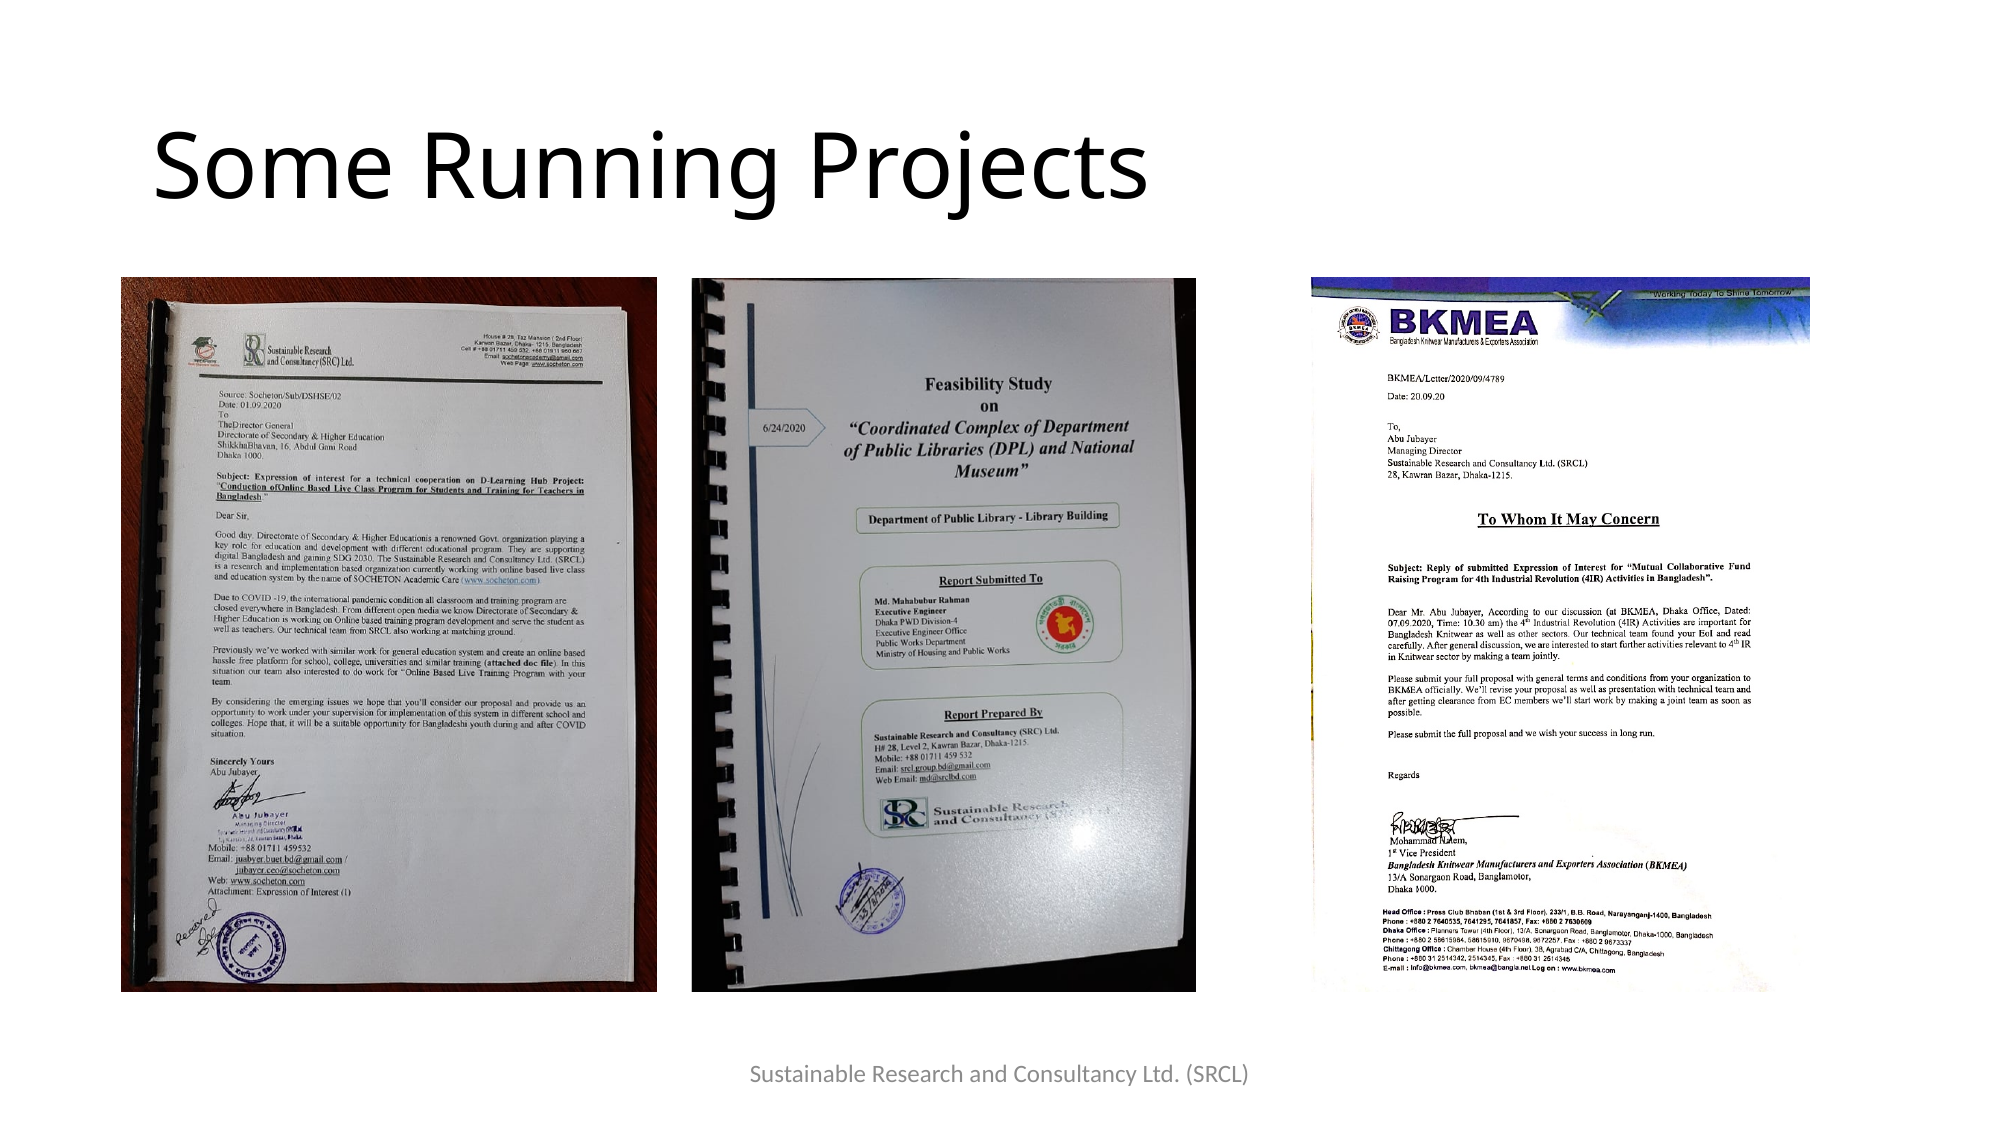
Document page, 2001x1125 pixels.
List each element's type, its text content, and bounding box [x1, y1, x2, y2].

picture [586, 278, 1301, 992]
picture [1311, 277, 1810, 992]
title Some Running Projects [137, 59, 1863, 278]
footer Sustainable Research and Consultancy Ltd. (SRCL) [662, 1042, 1338, 1103]
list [121, 277, 657, 992]
